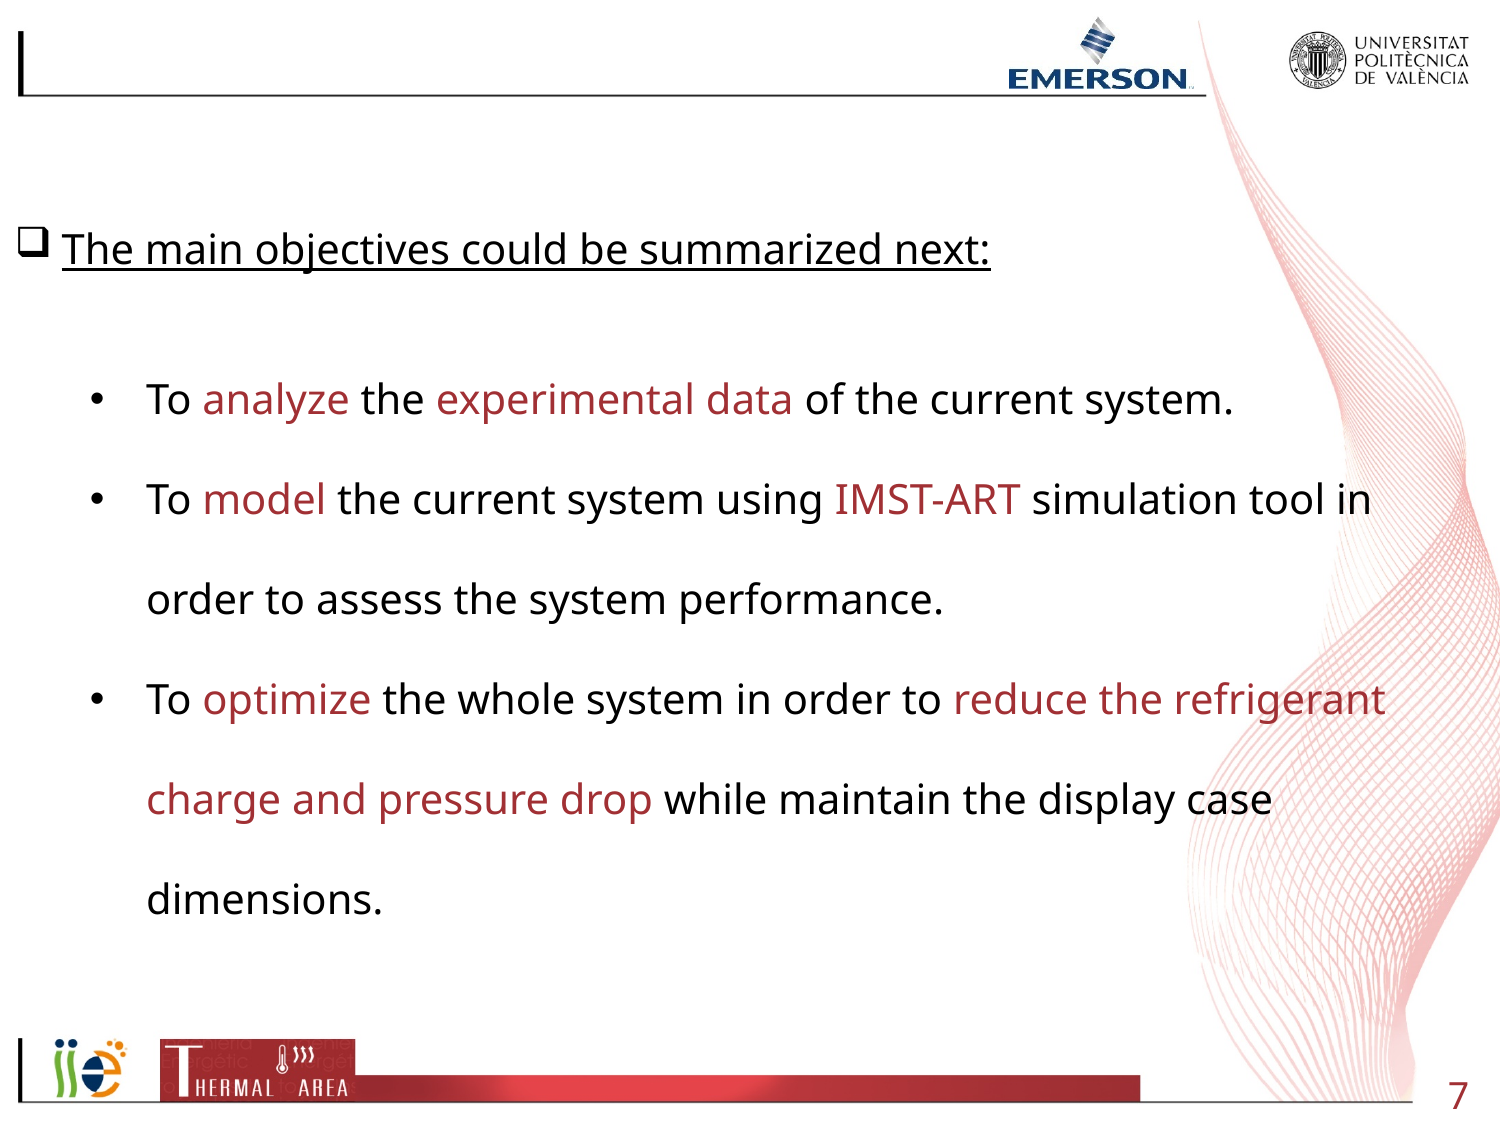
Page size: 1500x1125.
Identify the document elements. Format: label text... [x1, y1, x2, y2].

text_box 7 [1417, 1064, 1500, 1125]
text_box The main objectives could be summarized next: To analyze the experimental data of the current system. To model the current system using IMST-ART simulation tool in order to assess the system performance. To optimize the whole system in order to reduce the refrigerant charge and pressure drop while maintain the display case dimensions. [0, 215, 1500, 981]
picture [0, 0, 1500, 215]
picture [0, 981, 1500, 1125]
